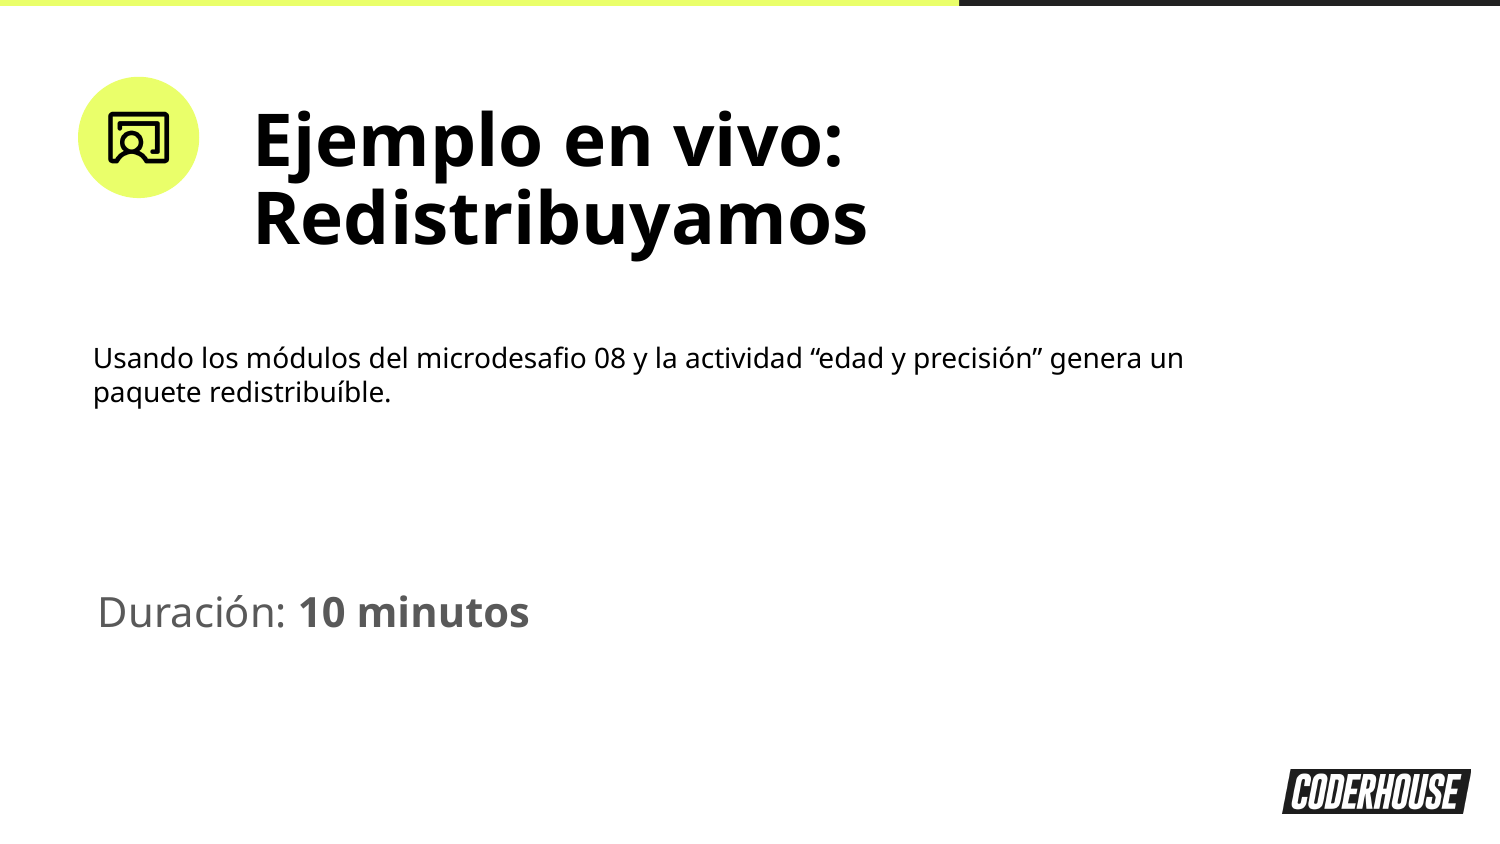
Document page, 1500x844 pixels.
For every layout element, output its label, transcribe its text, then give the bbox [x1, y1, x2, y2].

text_box Ejemplo en vivo: Redistribuyamos [237, 88, 1414, 276]
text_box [77, 76, 200, 199]
text_box Duración: 10 minutos [82, 571, 1259, 652]
text_box Usando los módulos del microdesafio 08 y la actividad “edad y precisión” genera un paquete redistribuíble. [78, 262, 1255, 423]
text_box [0, 0, 1500, 7]
picture [1281, 769, 1471, 814]
